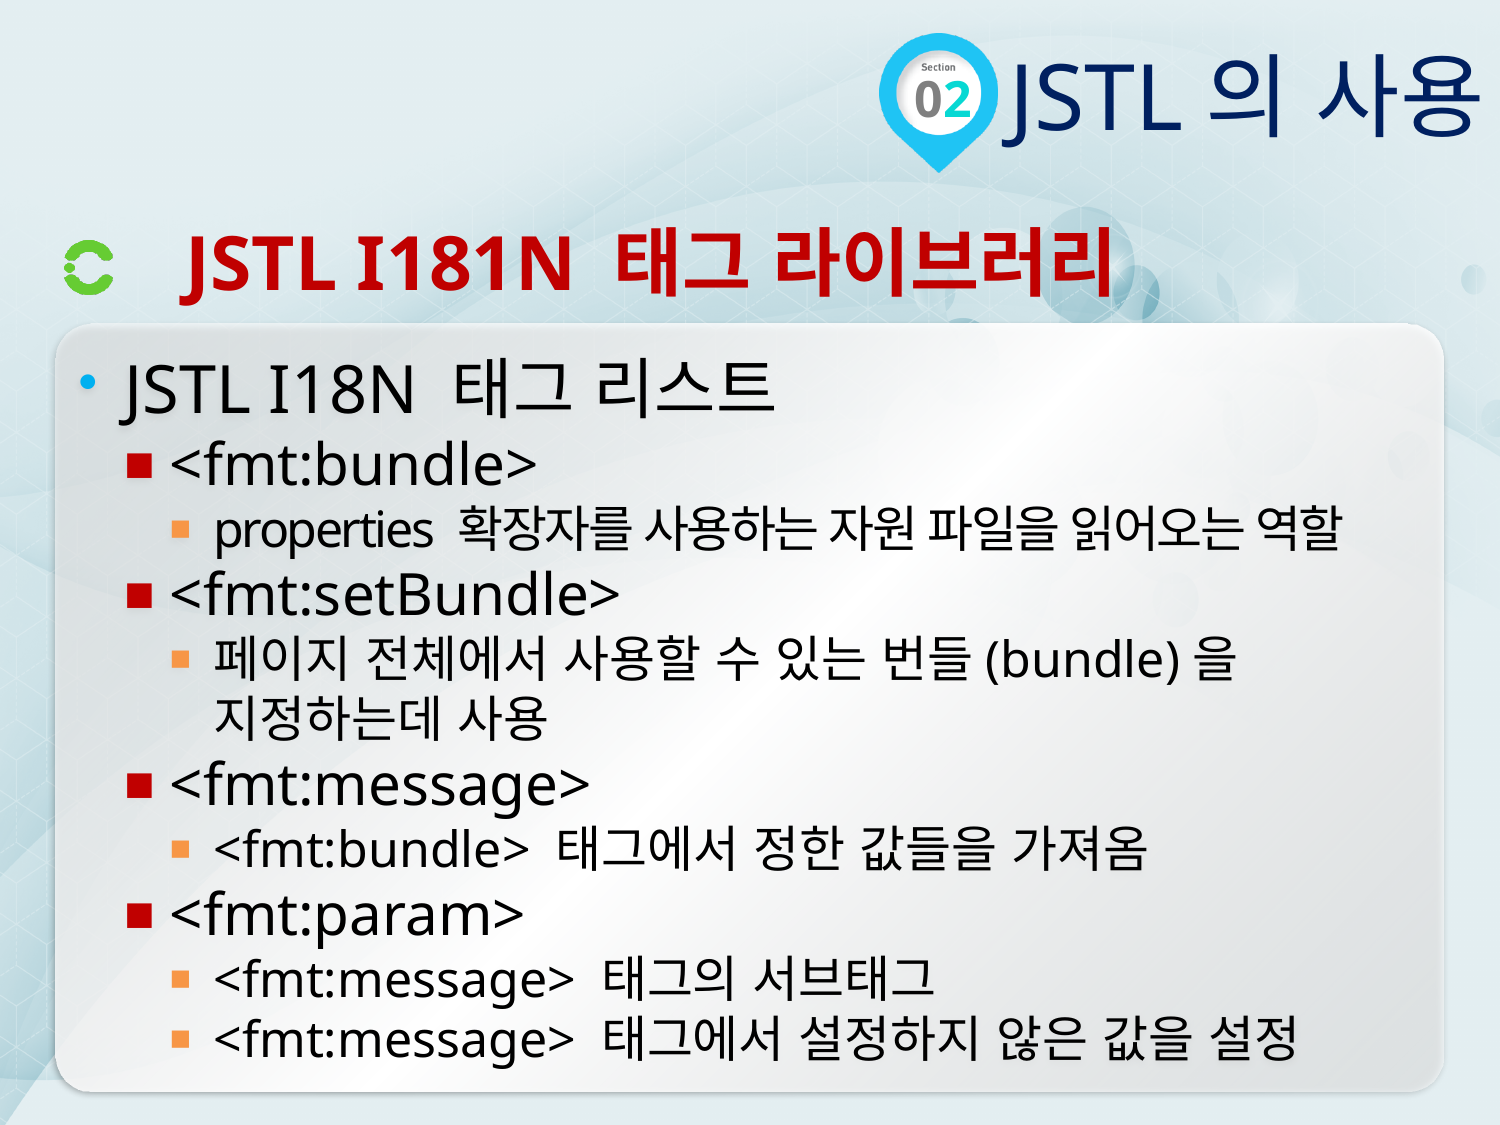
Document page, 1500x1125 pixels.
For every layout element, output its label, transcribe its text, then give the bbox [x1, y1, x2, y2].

title JSTL의 사용 [0, 0, 1500, 188]
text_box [879, 33, 999, 173]
text_box JSTL I18N 태그 리스트 <fmt:bundle> properties 확장자를 사용하는 자원 파일을 읽어오는 역할 <fmt:setBundle> 페이지 전체에서 사용할 수 있는 번들(bundle)을 지정하는데 사용 <fmt:message> <fmt:bundle> 태그에서 정한 값들을 가져옴 <fmt:param> <fmt:message> 태그의 서브태그 <fmt:message> 태그에서 설정하지 않은 값을 설정 [53, 321, 1446, 1094]
picture [64, 240, 113, 295]
text_box JSTL I181N 태그 라이브러리 [170, 208, 1133, 313]
